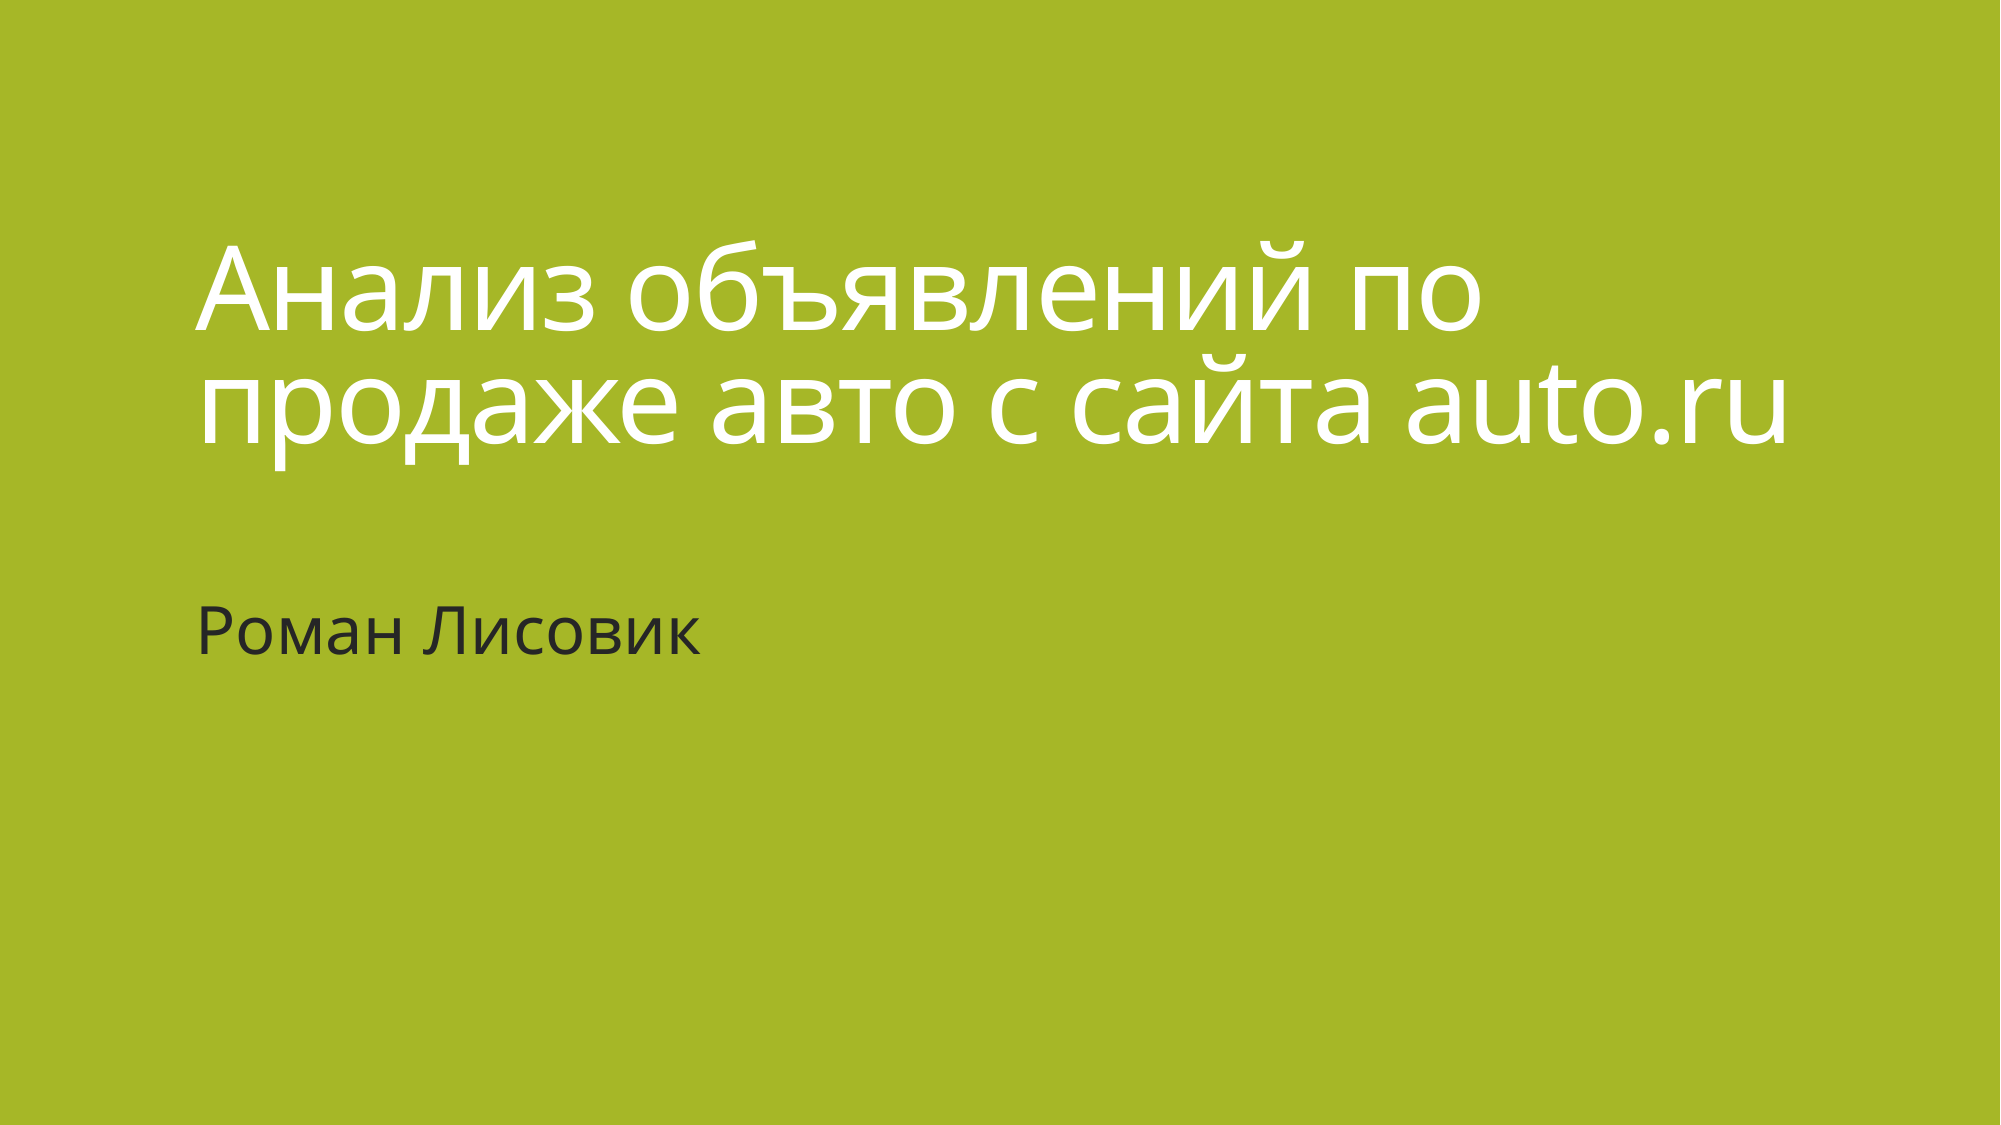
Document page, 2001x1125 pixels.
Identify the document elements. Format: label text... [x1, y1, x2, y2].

title Анализ объявлений по продаже авто с сайта auto.ru [180, 124, 1830, 474]
subtitle Роман Лисовик [180, 593, 1831, 919]
